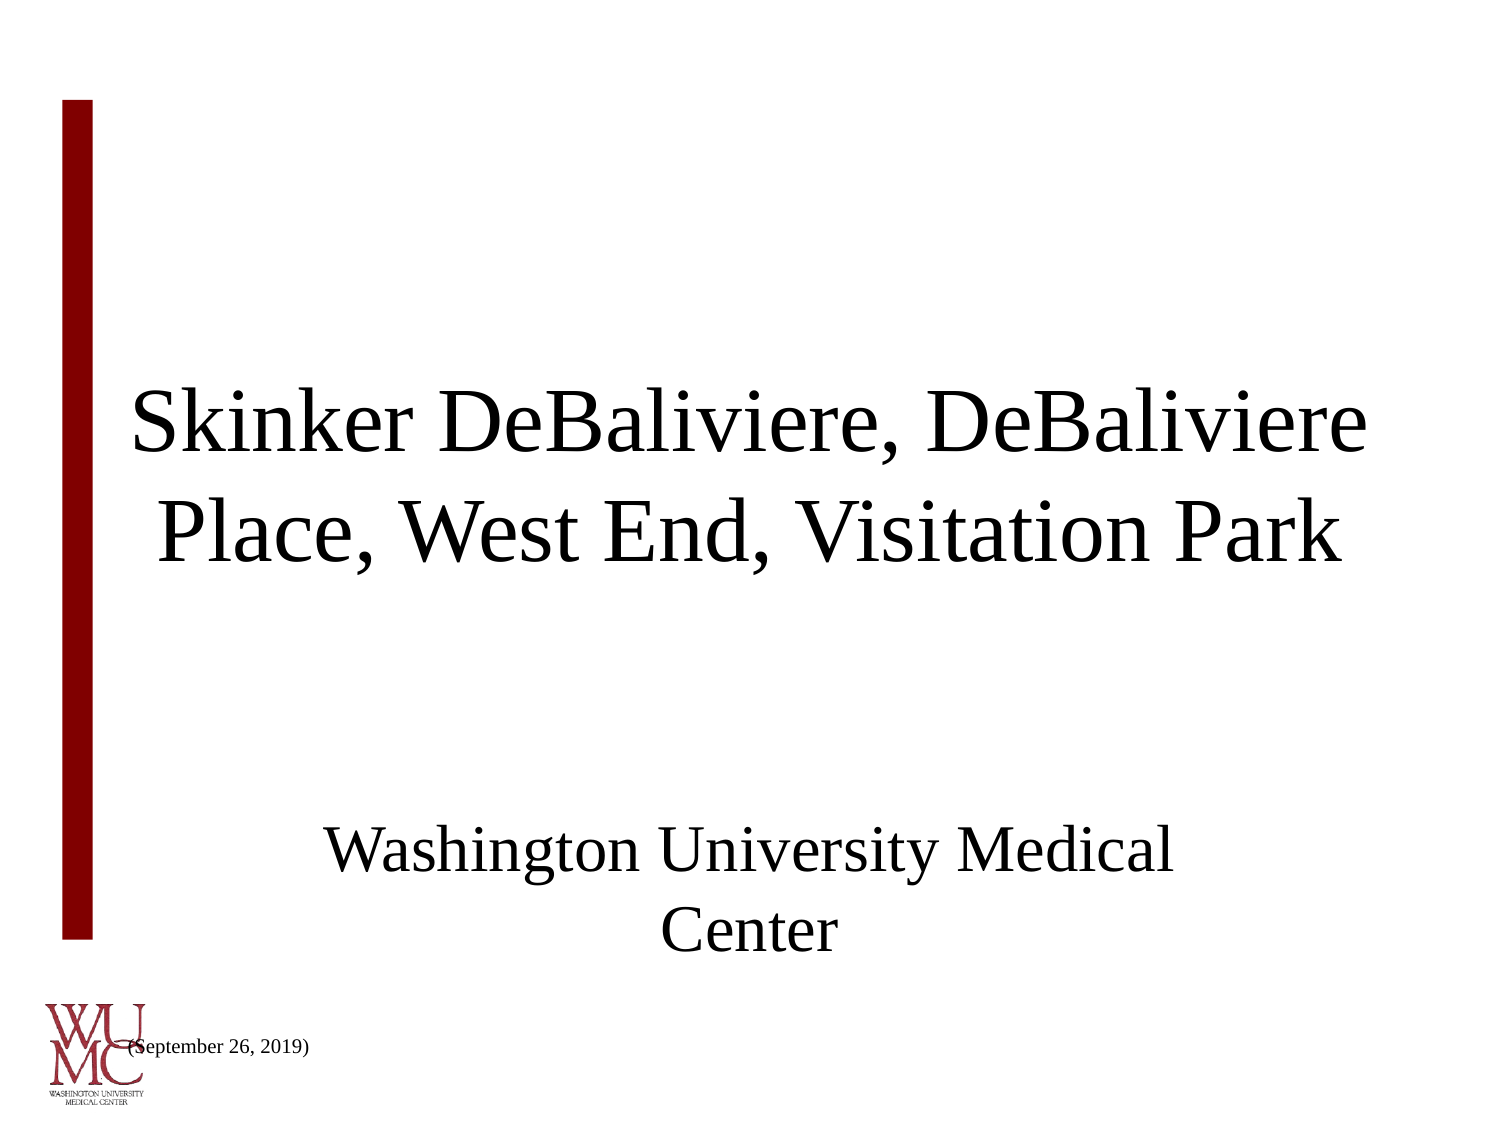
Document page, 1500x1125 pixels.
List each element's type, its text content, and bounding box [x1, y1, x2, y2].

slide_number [112, 1024, 426, 1101]
subtitle Washington University Medical Center [224, 637, 1276, 926]
picture [41, 996, 156, 1113]
title Skinker DeBaliviere, DeBaliviere Place, West End, Visitation Park [112, 349, 1388, 591]
